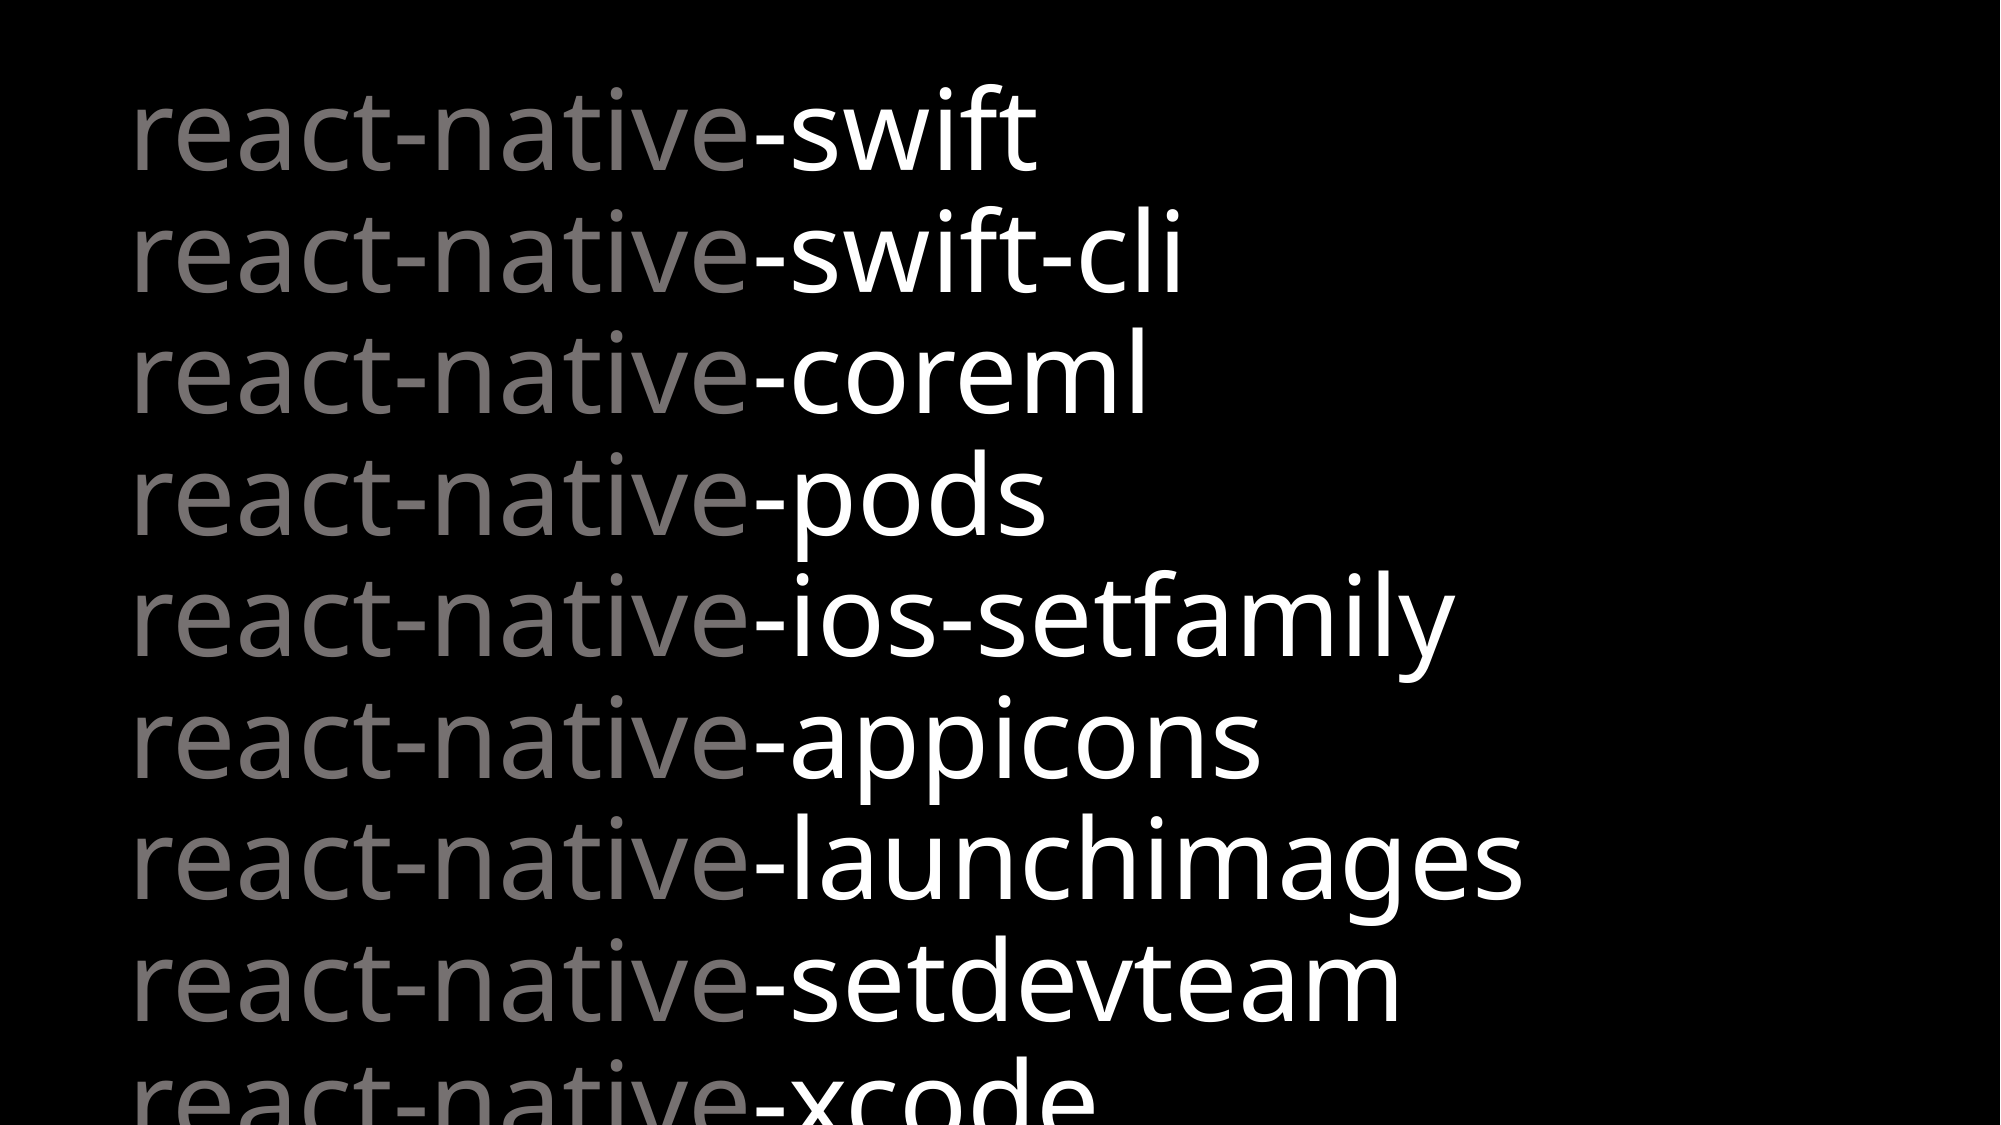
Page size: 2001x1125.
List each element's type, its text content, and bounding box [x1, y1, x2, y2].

title react-native-swift react-native-swift-cli react-native-coreml react-native-pods react-native-ios-setfamily react-native-appicons react-native-launchimages react-native-setdevteam react-native-xcode [113, 66, 2000, 1008]
